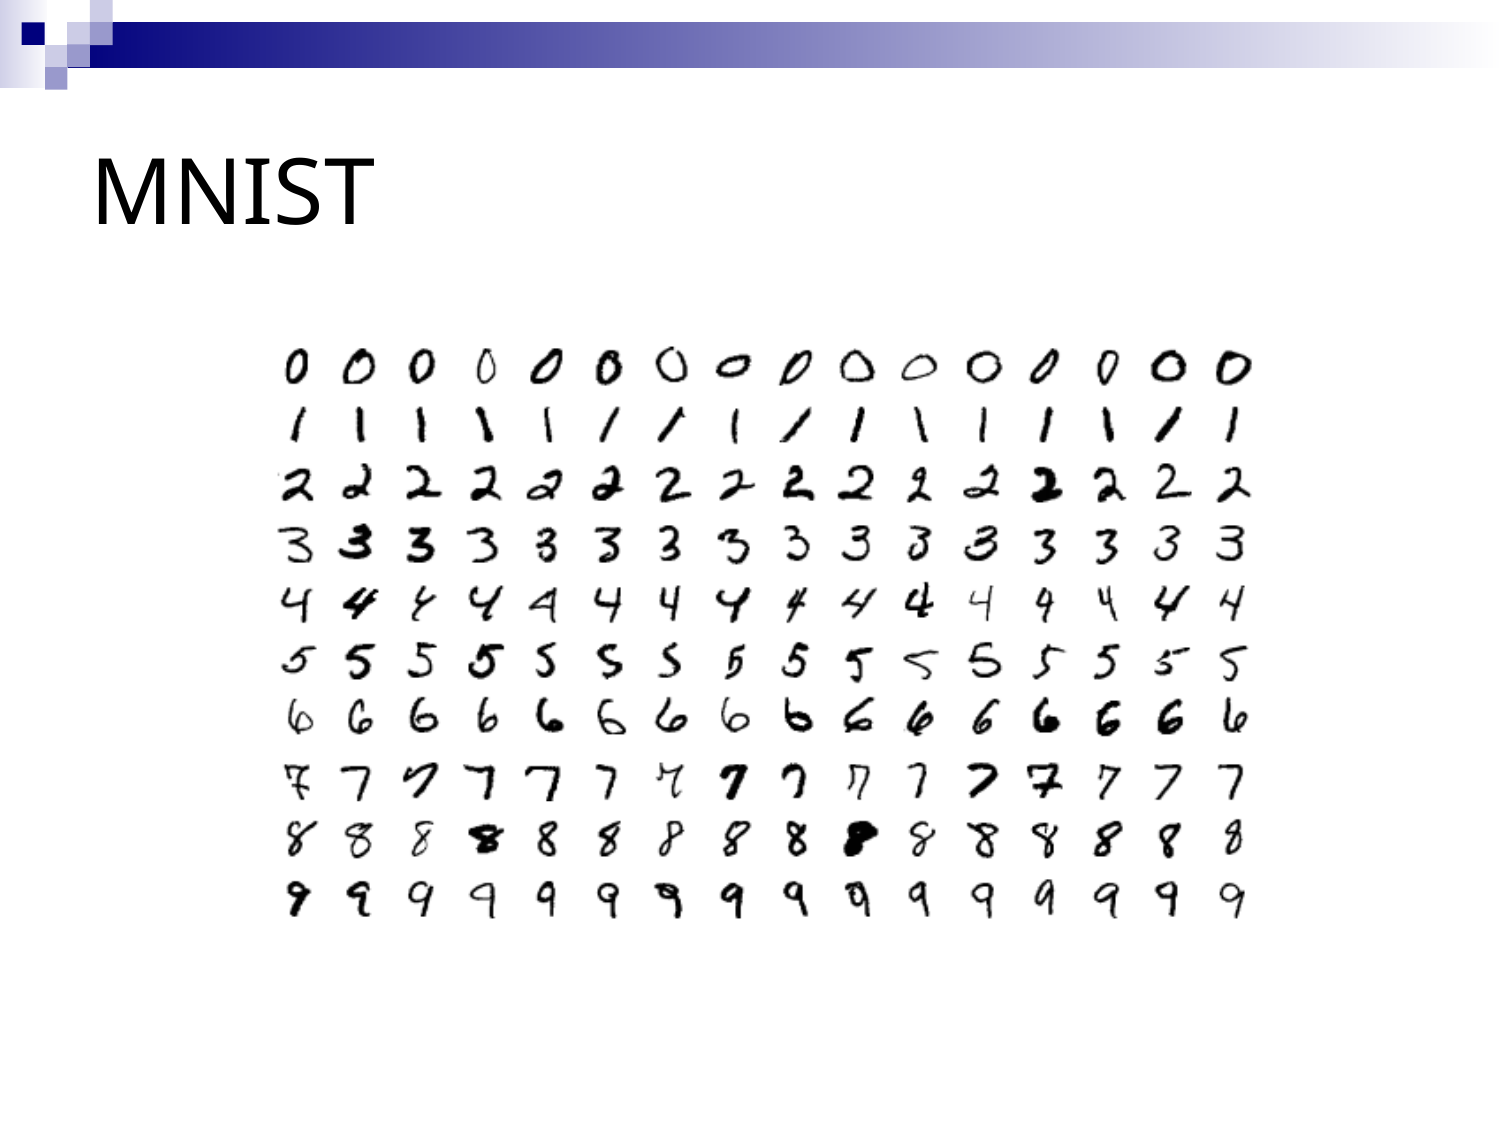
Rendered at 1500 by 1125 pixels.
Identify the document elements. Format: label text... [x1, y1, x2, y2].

title MNIST [75, 75, 1425, 300]
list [225, 324, 1275, 963]
